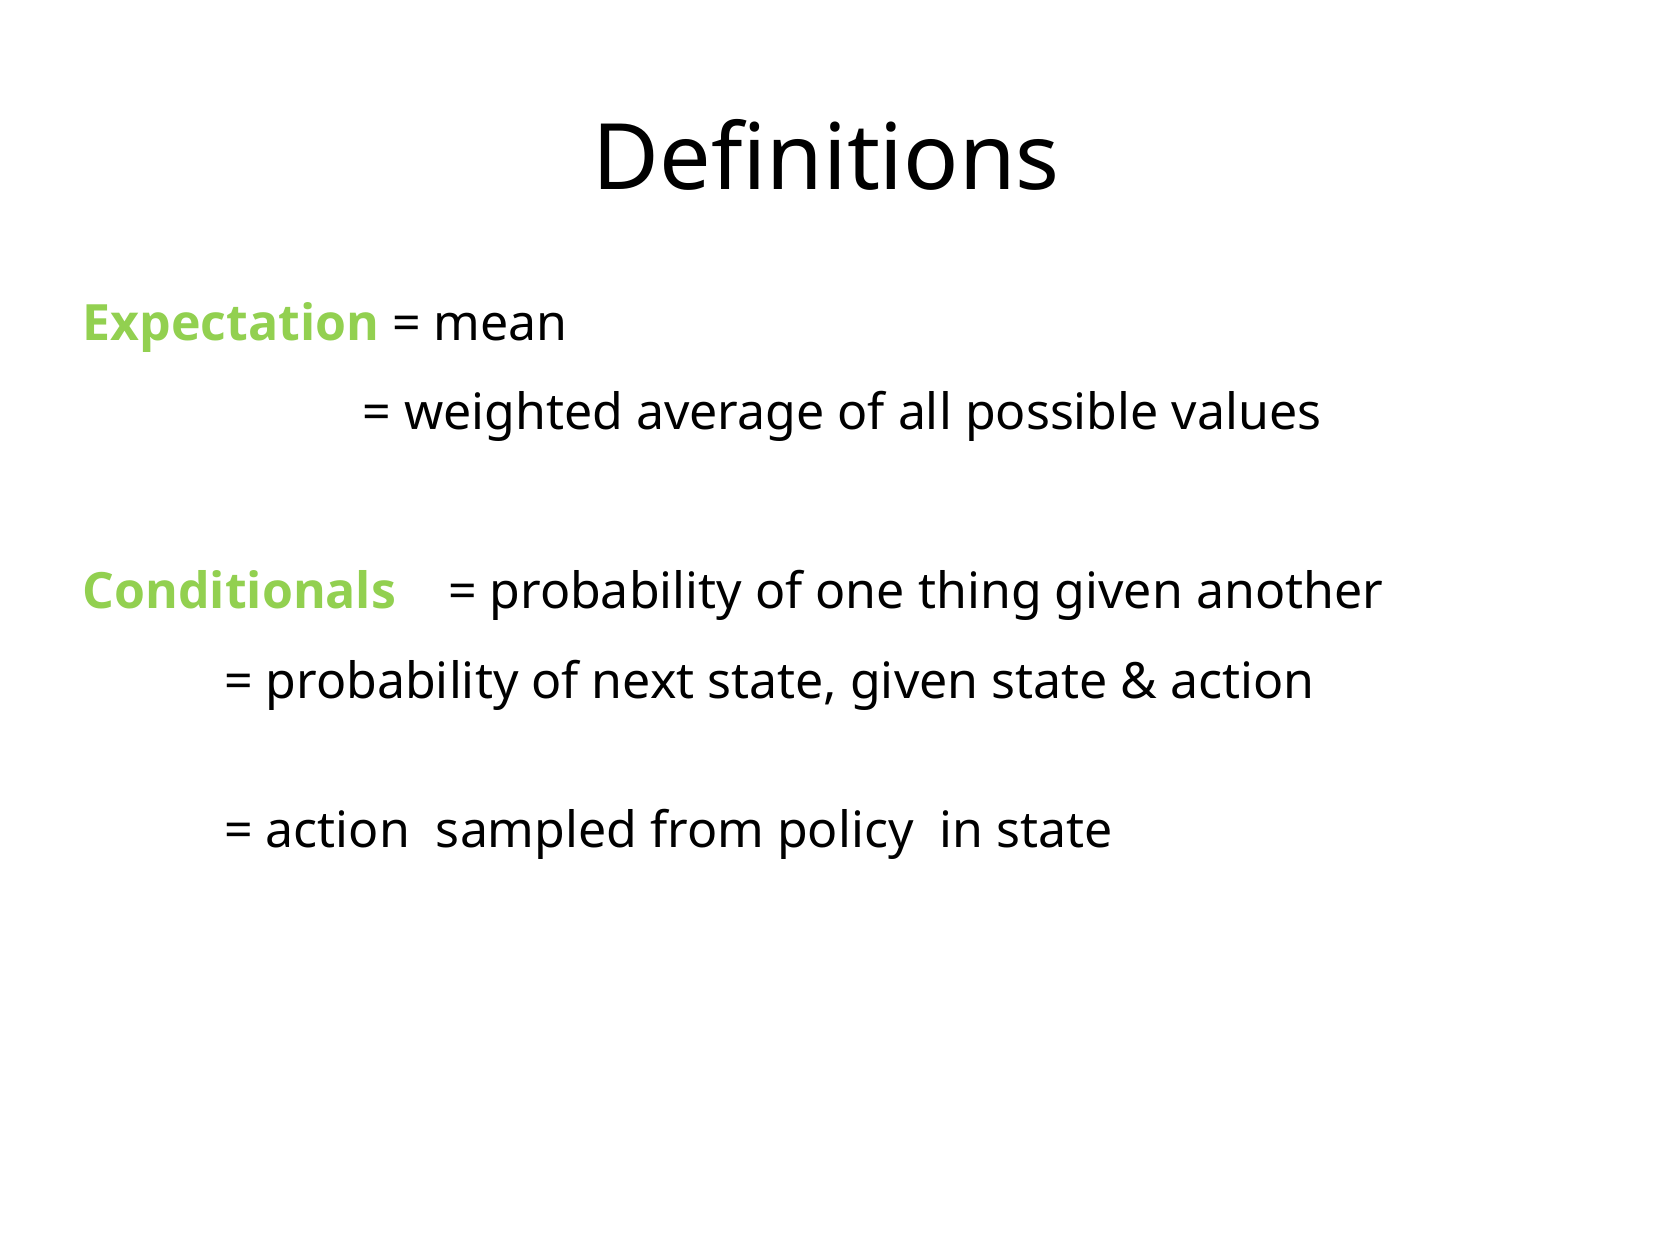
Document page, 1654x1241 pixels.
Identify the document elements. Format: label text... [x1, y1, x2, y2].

title Definitions [82, 49, 1571, 257]
